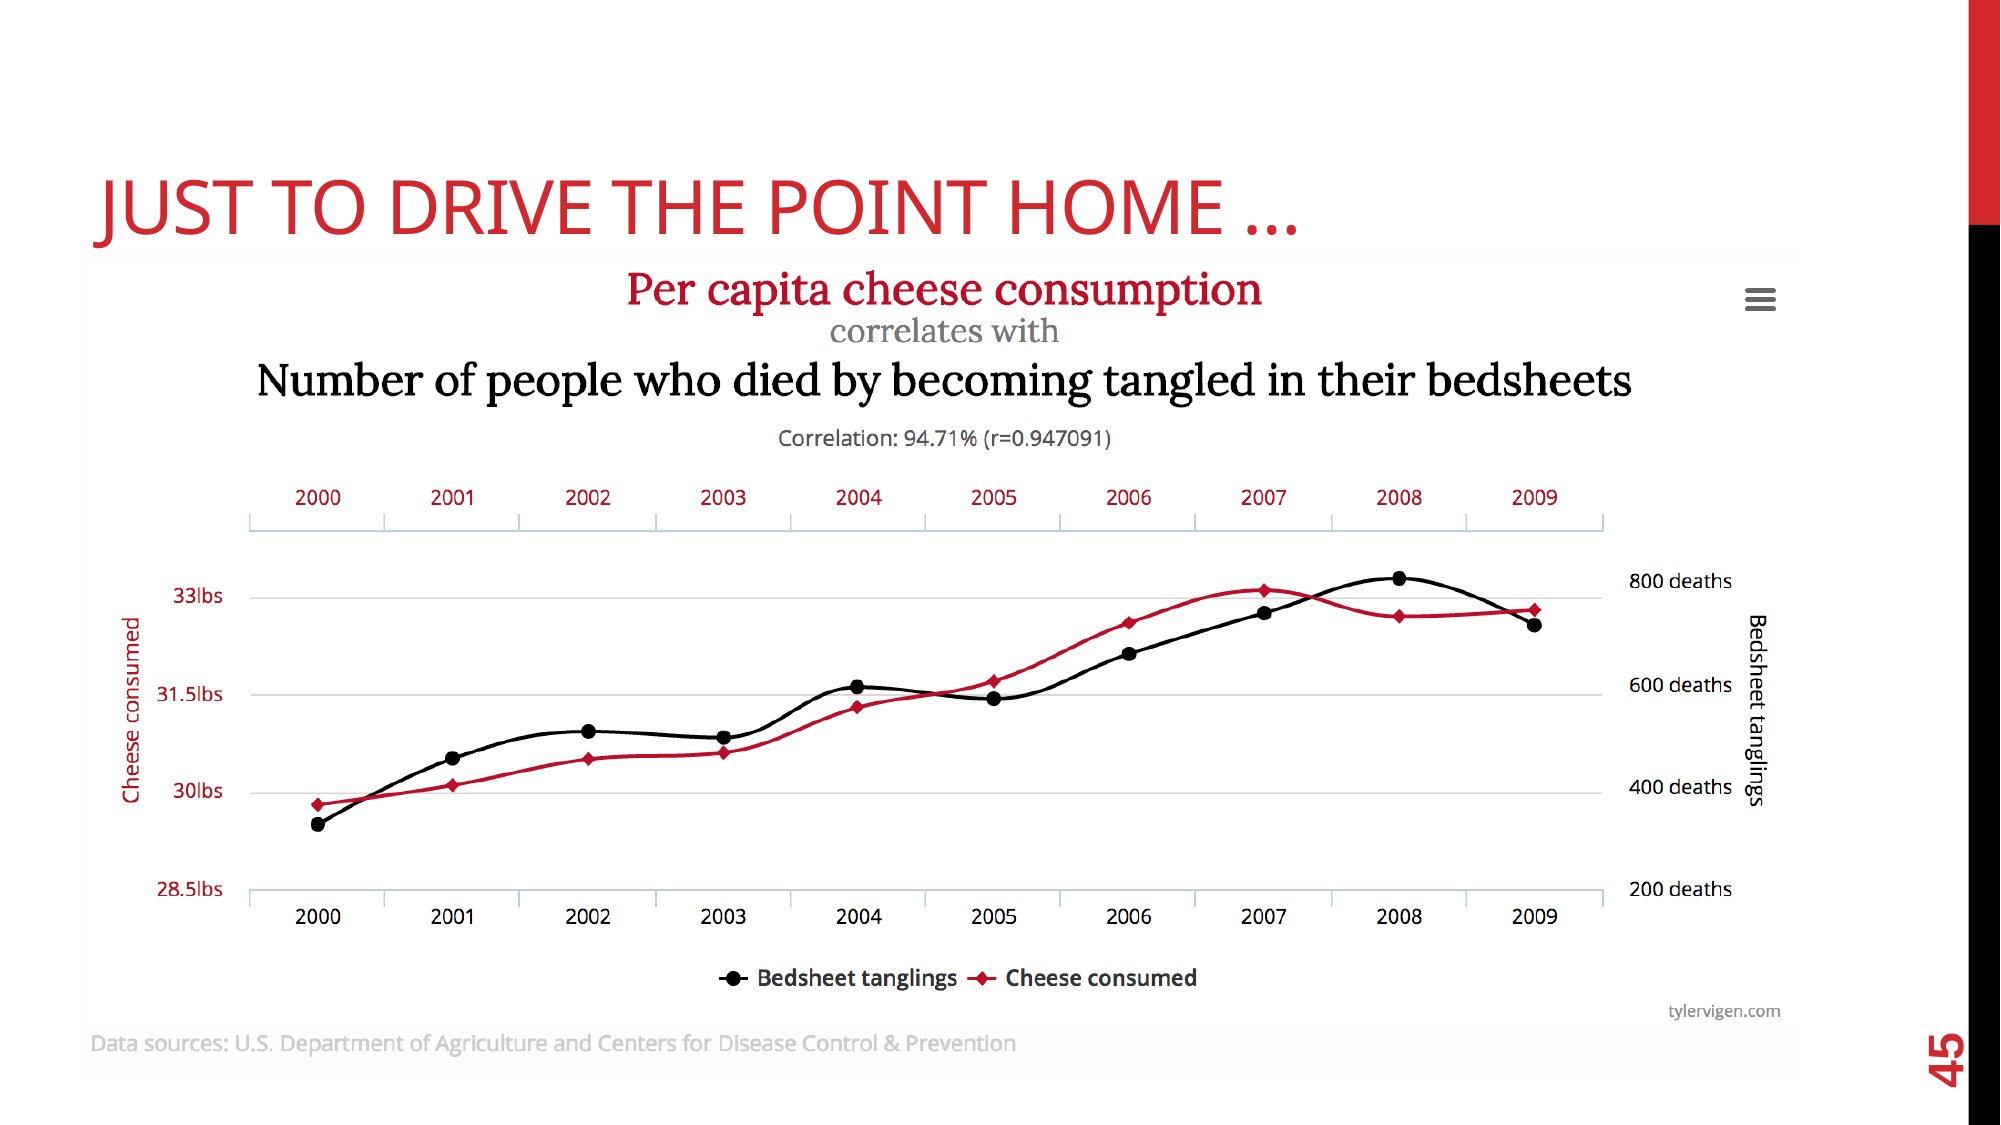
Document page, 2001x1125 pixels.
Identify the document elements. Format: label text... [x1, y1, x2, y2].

picture [77, 249, 1802, 1081]
title Just to drive the point home … [99, 25, 1367, 246]
slide_number 45 [1903, 887, 1984, 1104]
